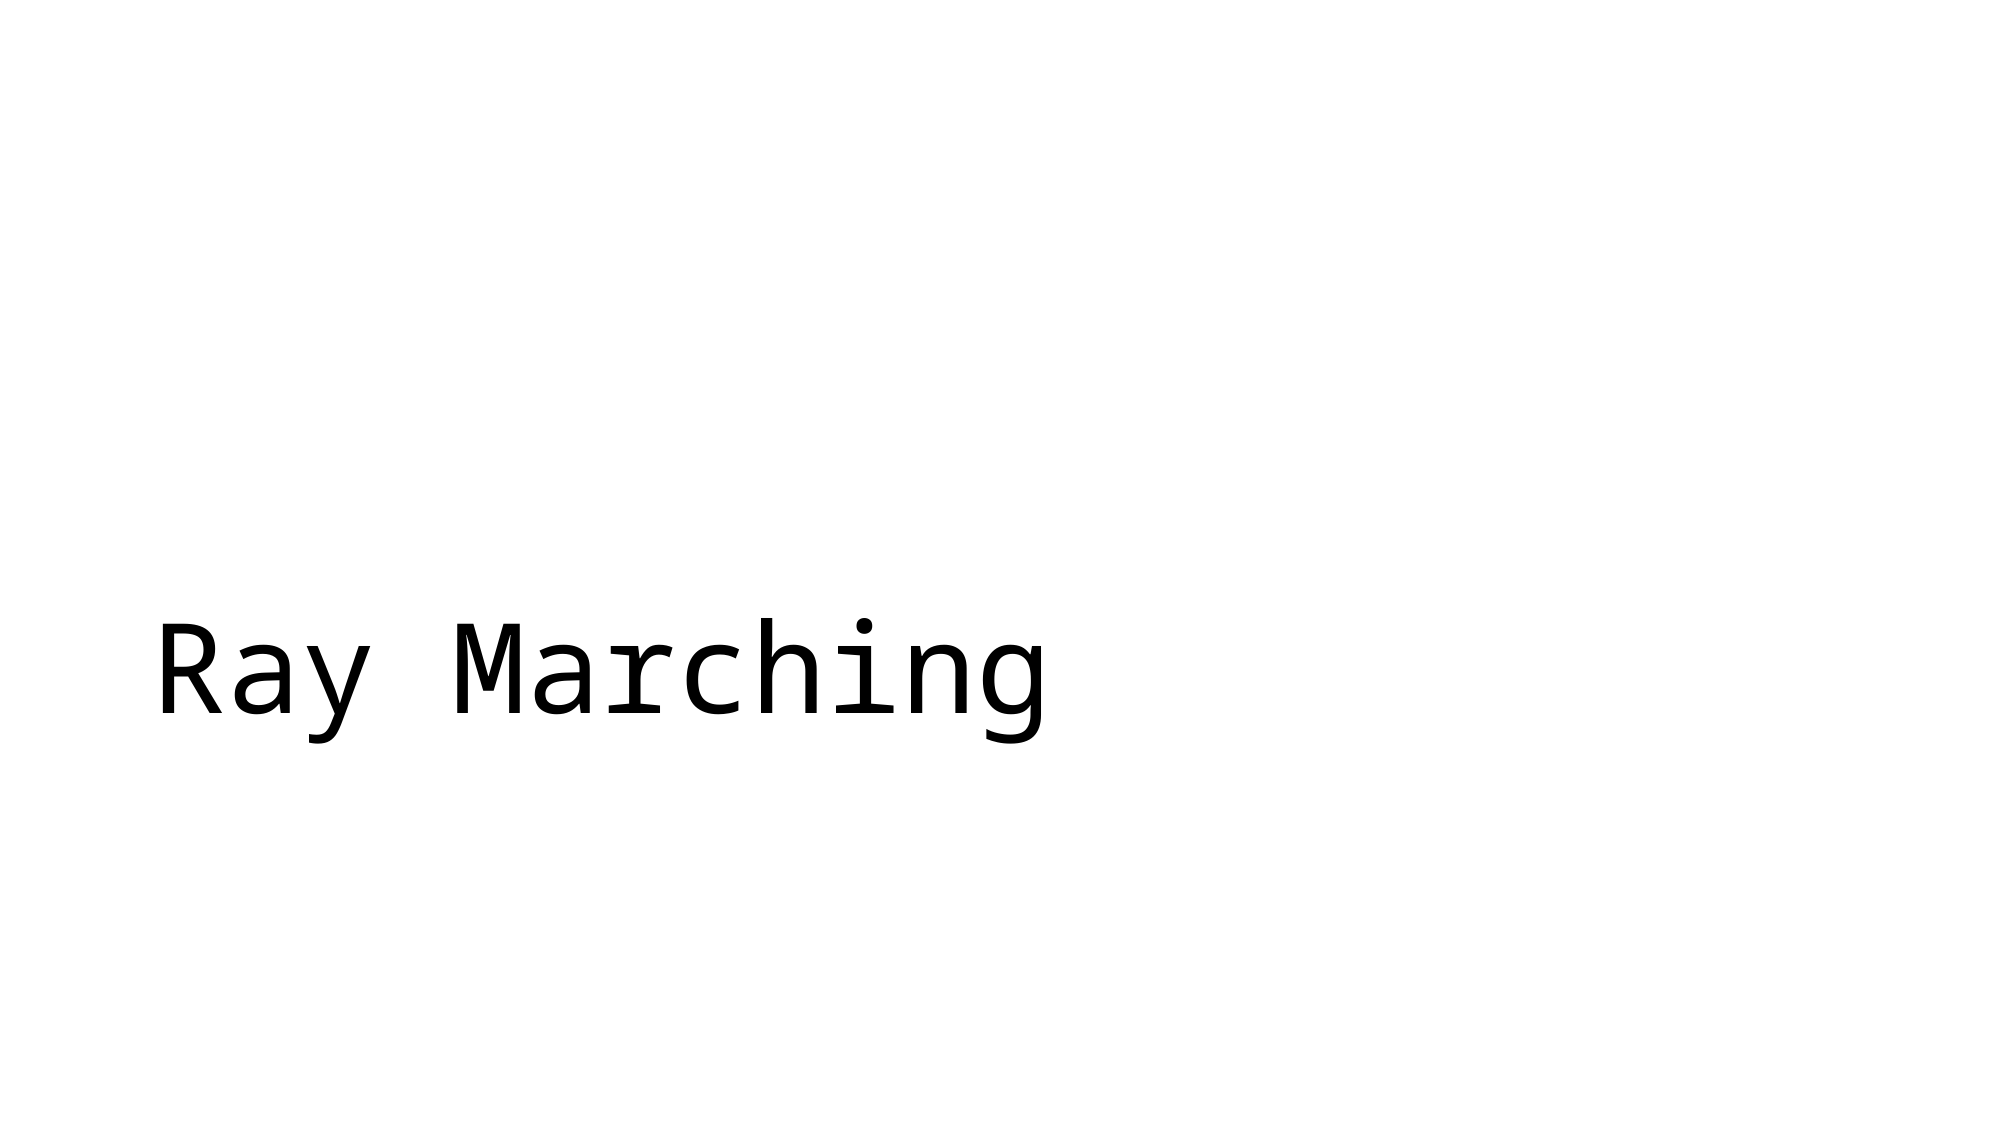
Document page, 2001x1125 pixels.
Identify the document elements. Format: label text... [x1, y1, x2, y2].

title Ray Marching [136, 280, 1862, 749]
